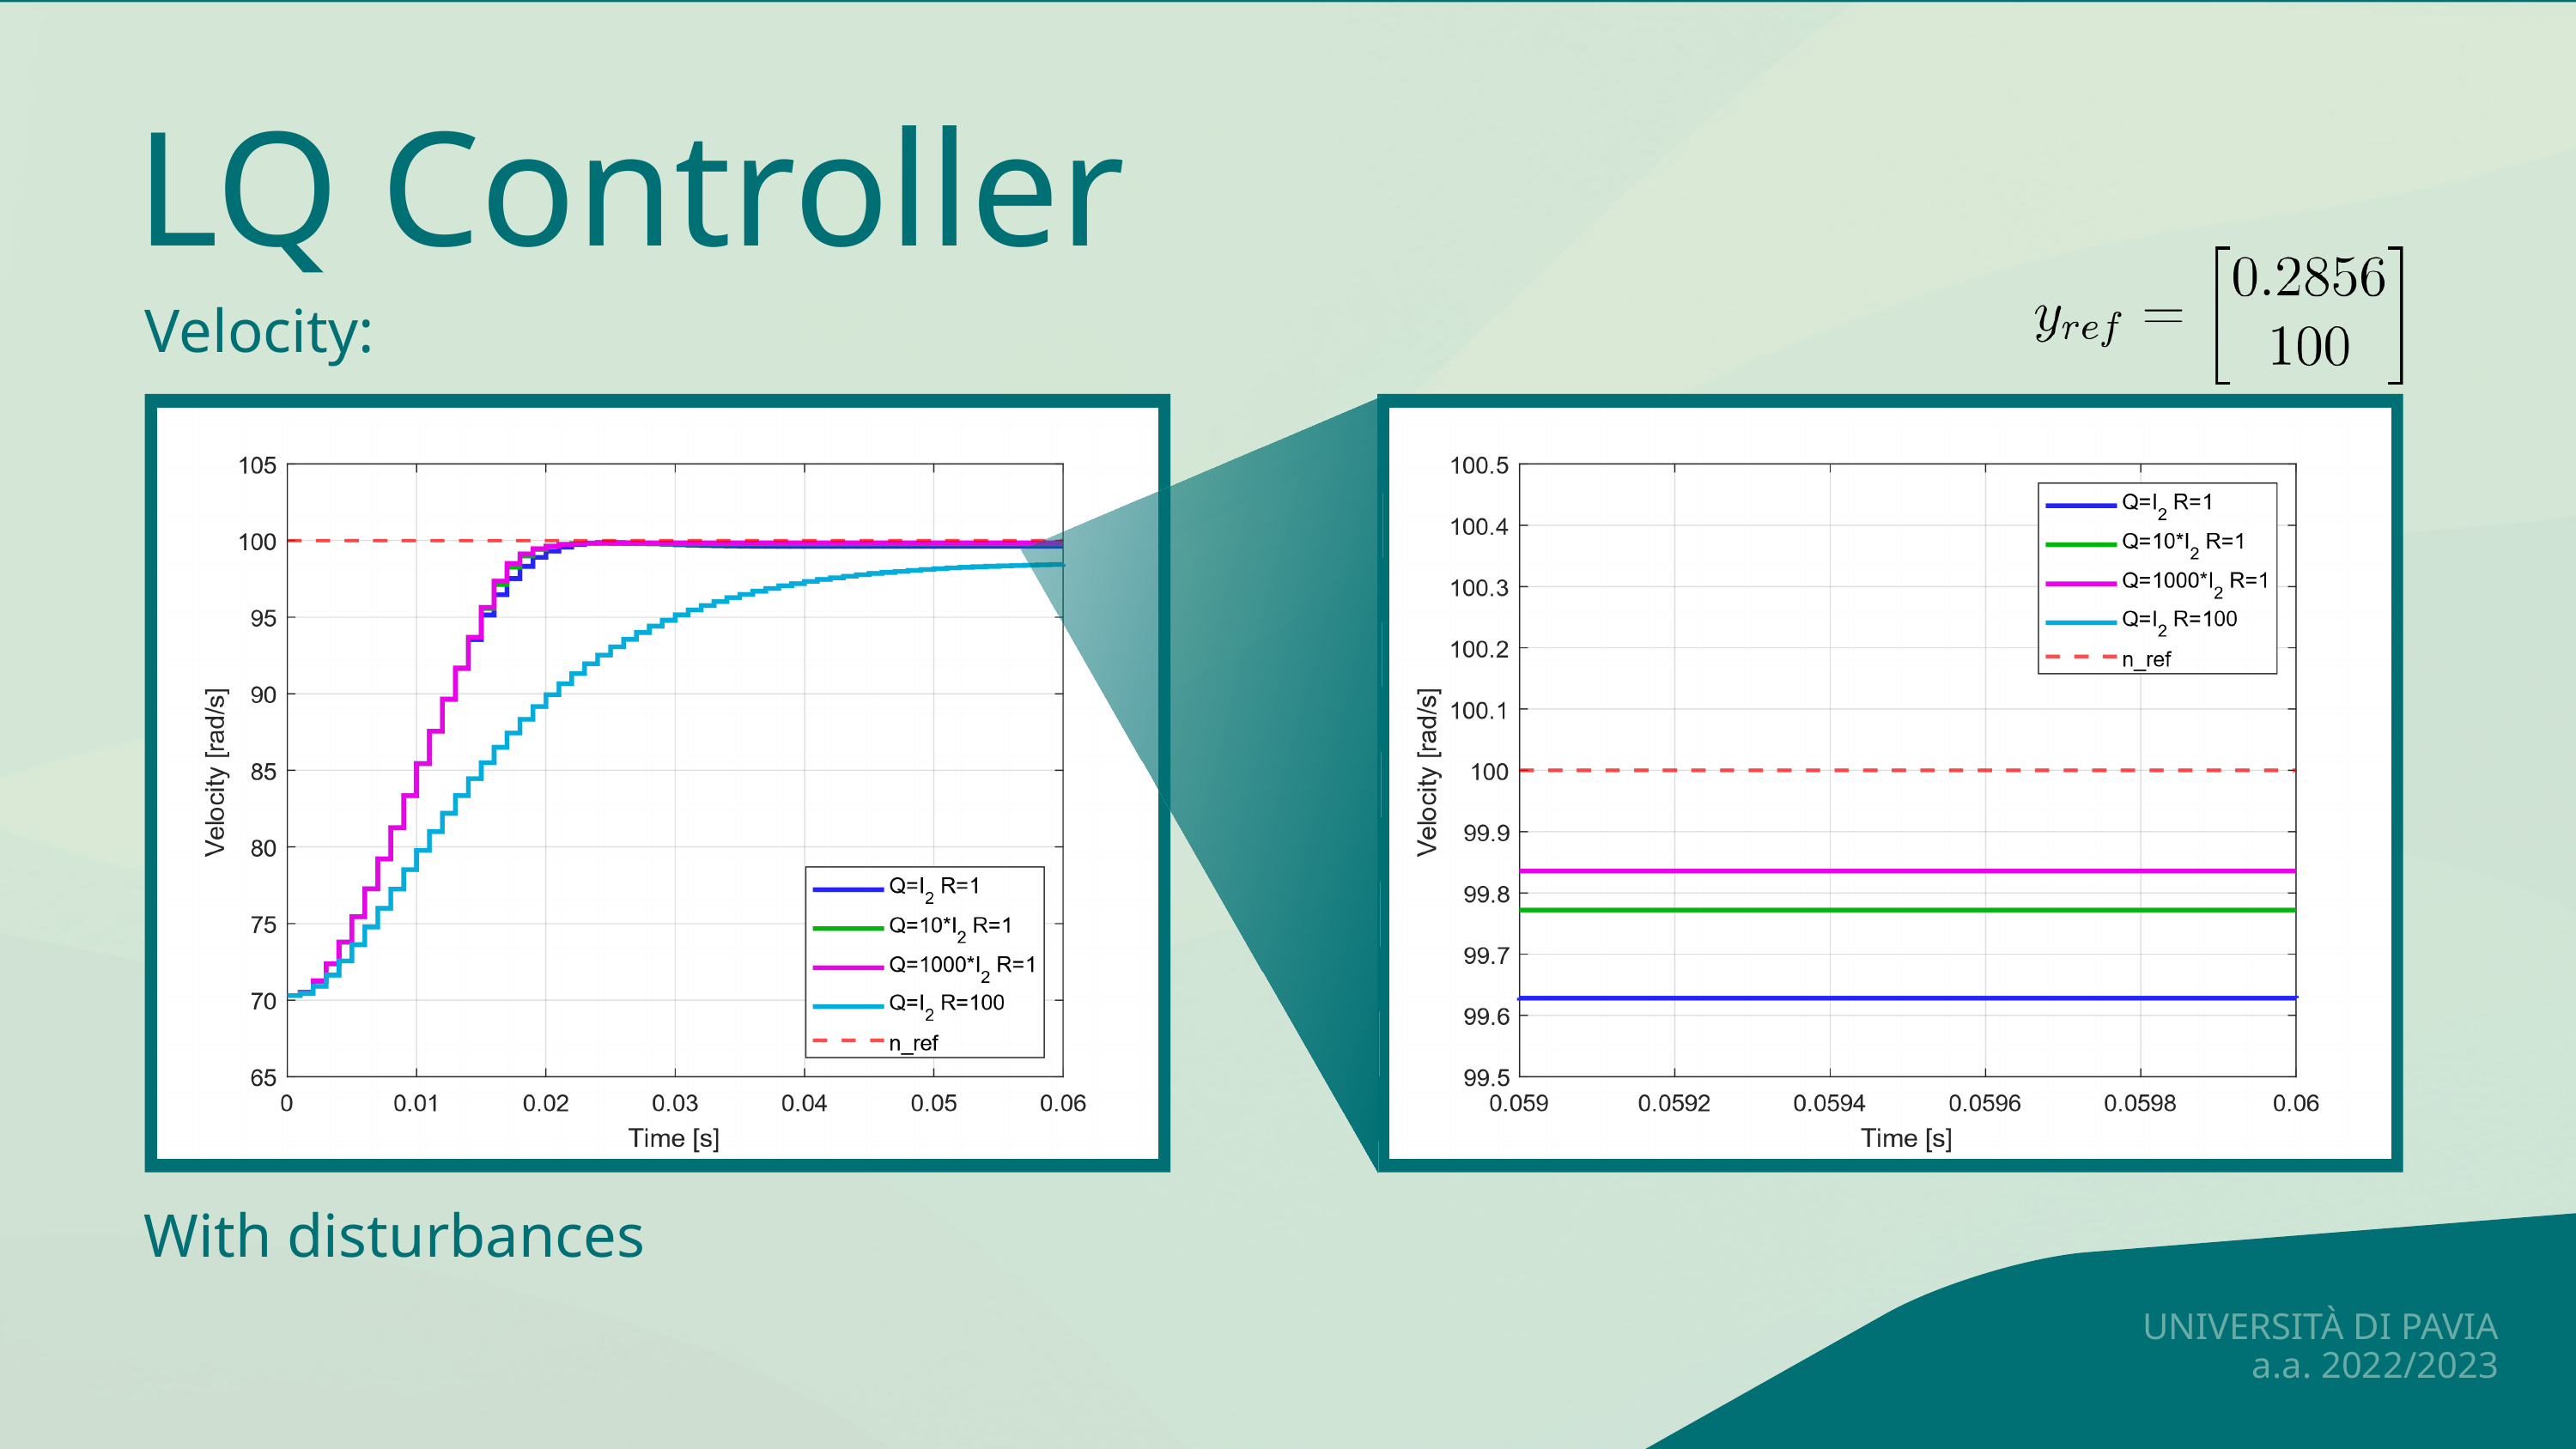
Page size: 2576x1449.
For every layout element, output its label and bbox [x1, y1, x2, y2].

text_box [1132, 1253, 2576, 1449]
picture [0, 0, 2576, 1449]
text_box [136, 109, 1879, 257]
